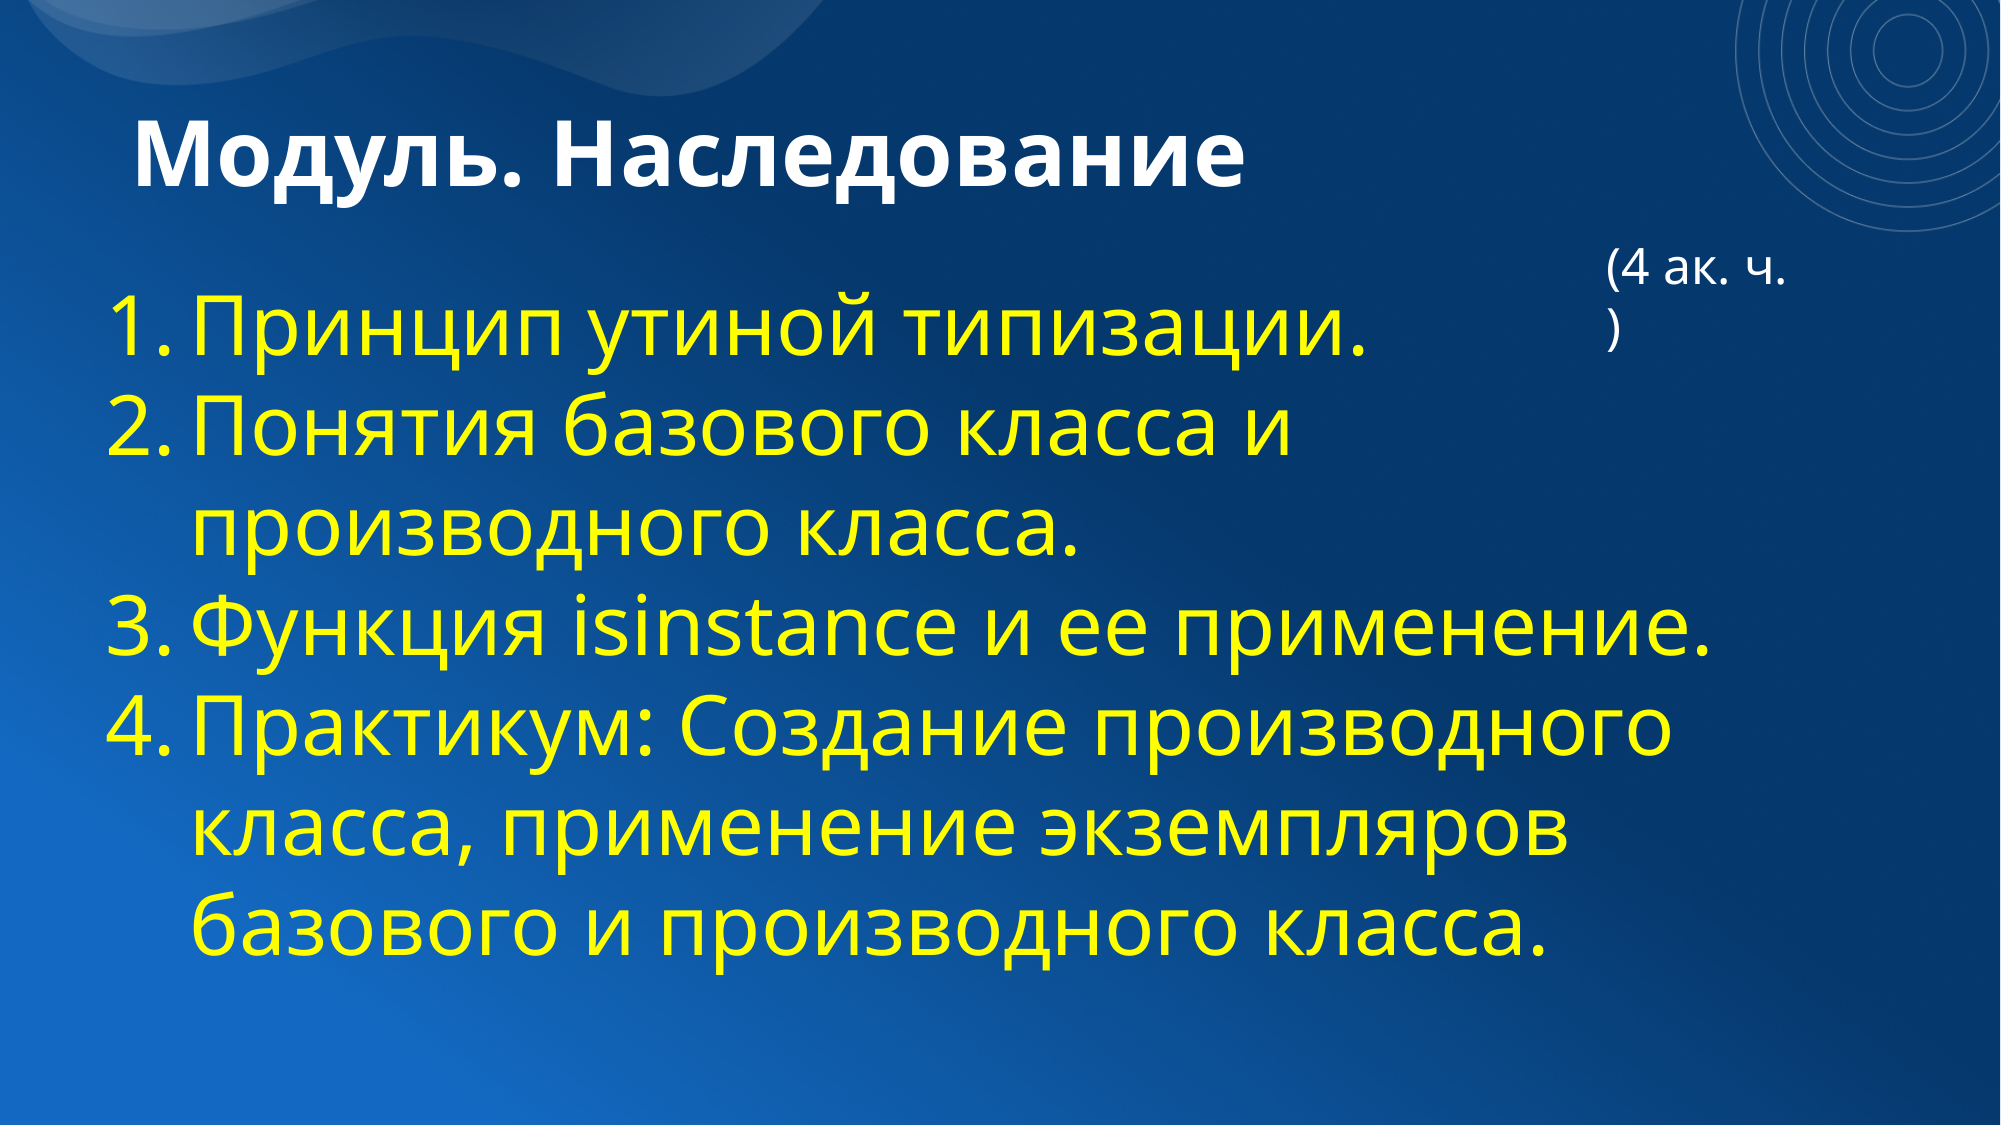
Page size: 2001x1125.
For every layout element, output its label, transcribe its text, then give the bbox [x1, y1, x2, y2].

subtitle (4 ак. ч.) [1592, 226, 1818, 264]
text_box Принцип утиной типизации. Понятия базового класса и производного класса. Функция isinstance и ее применение. Практикум: Создание производного класса, применение экземпляров базового и производного класса. [90, 264, 1818, 1080]
title Модуль. Наследование [115, 87, 1885, 210]
picture [0, 0, 2001, 1125]
